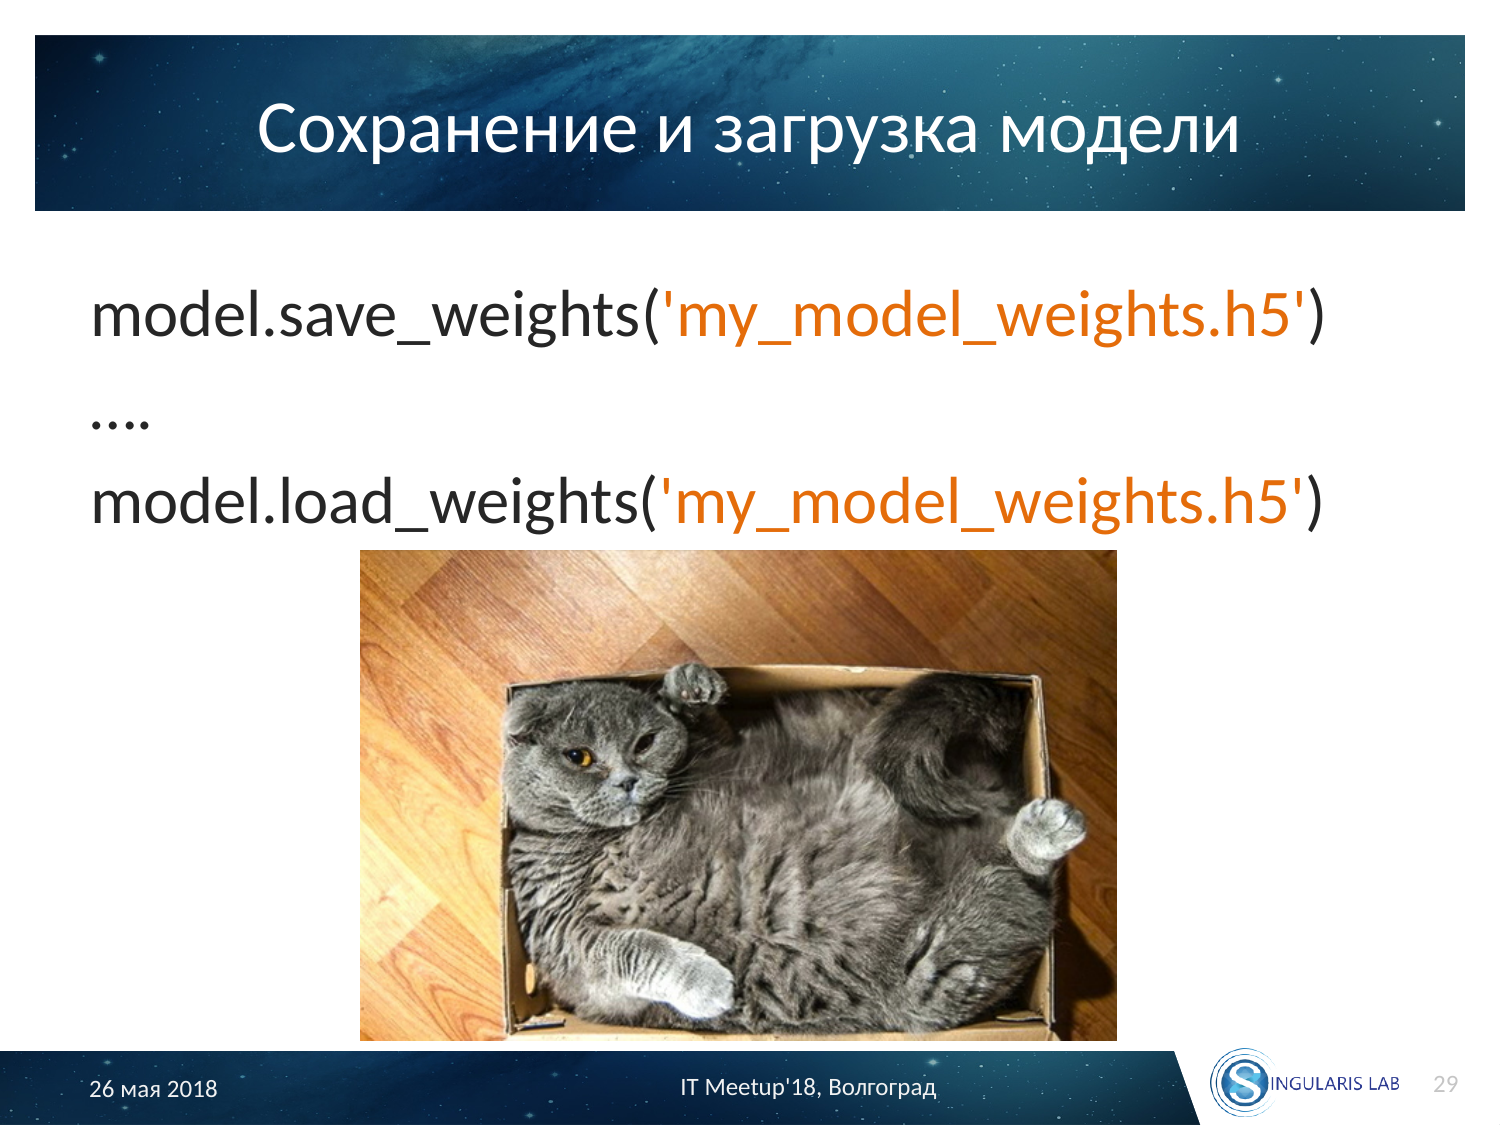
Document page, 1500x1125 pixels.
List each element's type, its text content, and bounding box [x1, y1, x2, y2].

picture [1210, 1048, 1399, 1117]
slide_number 29 [1406, 1053, 1486, 1113]
slide_number 26 мая 2018 [74, 1058, 433, 1117]
picture [359, 550, 1117, 1041]
footer IT Meetup'18, Волгоград [457, 1057, 1161, 1115]
picture [0, 1051, 1200, 1125]
title Сохранение и загрузка модели [35, 35, 1465, 211]
list model.save_weights('my_model_weights.h5') …. model.load_weights('my_model_weights.h5') [75, 262, 1425, 973]
